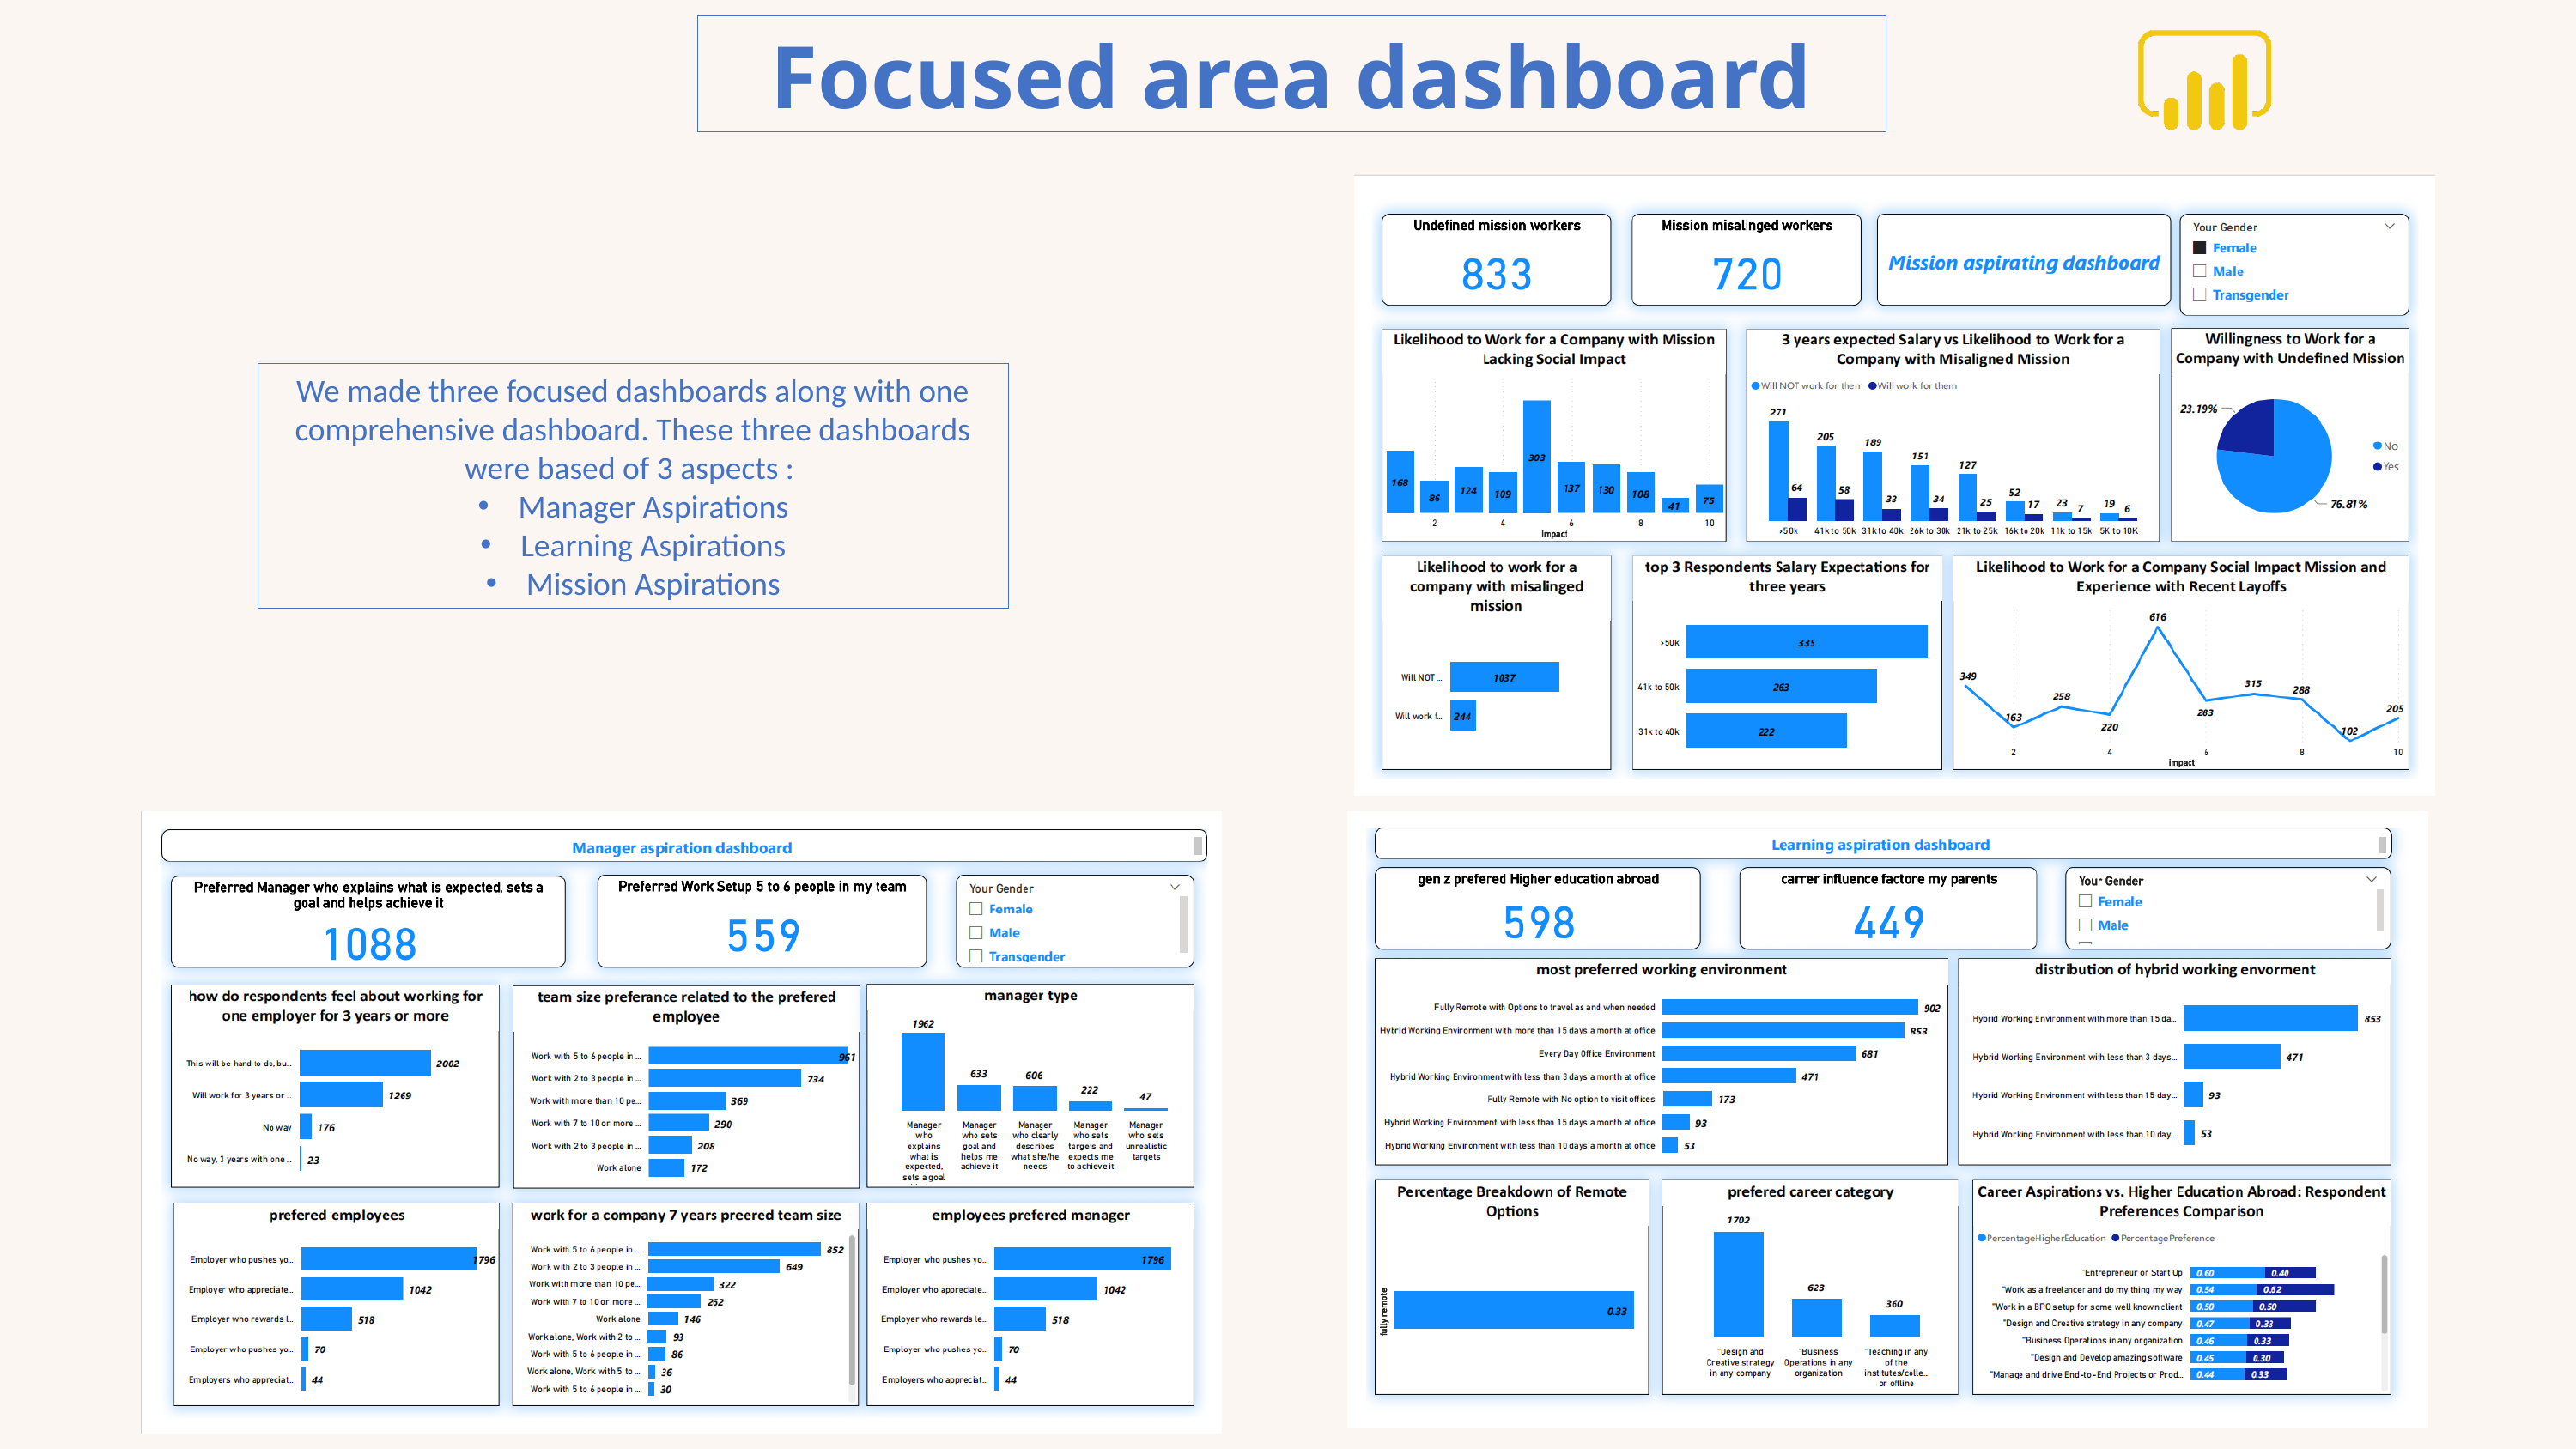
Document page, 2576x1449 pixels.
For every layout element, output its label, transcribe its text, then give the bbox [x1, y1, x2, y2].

text_box We made three focused dashboards along with one comprehensive dashboard. These three dashboards were based of 3 aspects : Manager Aspirations Learning Aspirations Mission Aspirations [258, 363, 1009, 609]
text_box Focused area dashboard [697, 15, 1886, 132]
picture [141, 811, 1222, 1434]
picture [2103, 14, 2306, 149]
picture [1354, 174, 2435, 796]
picture [1347, 811, 2428, 1428]
